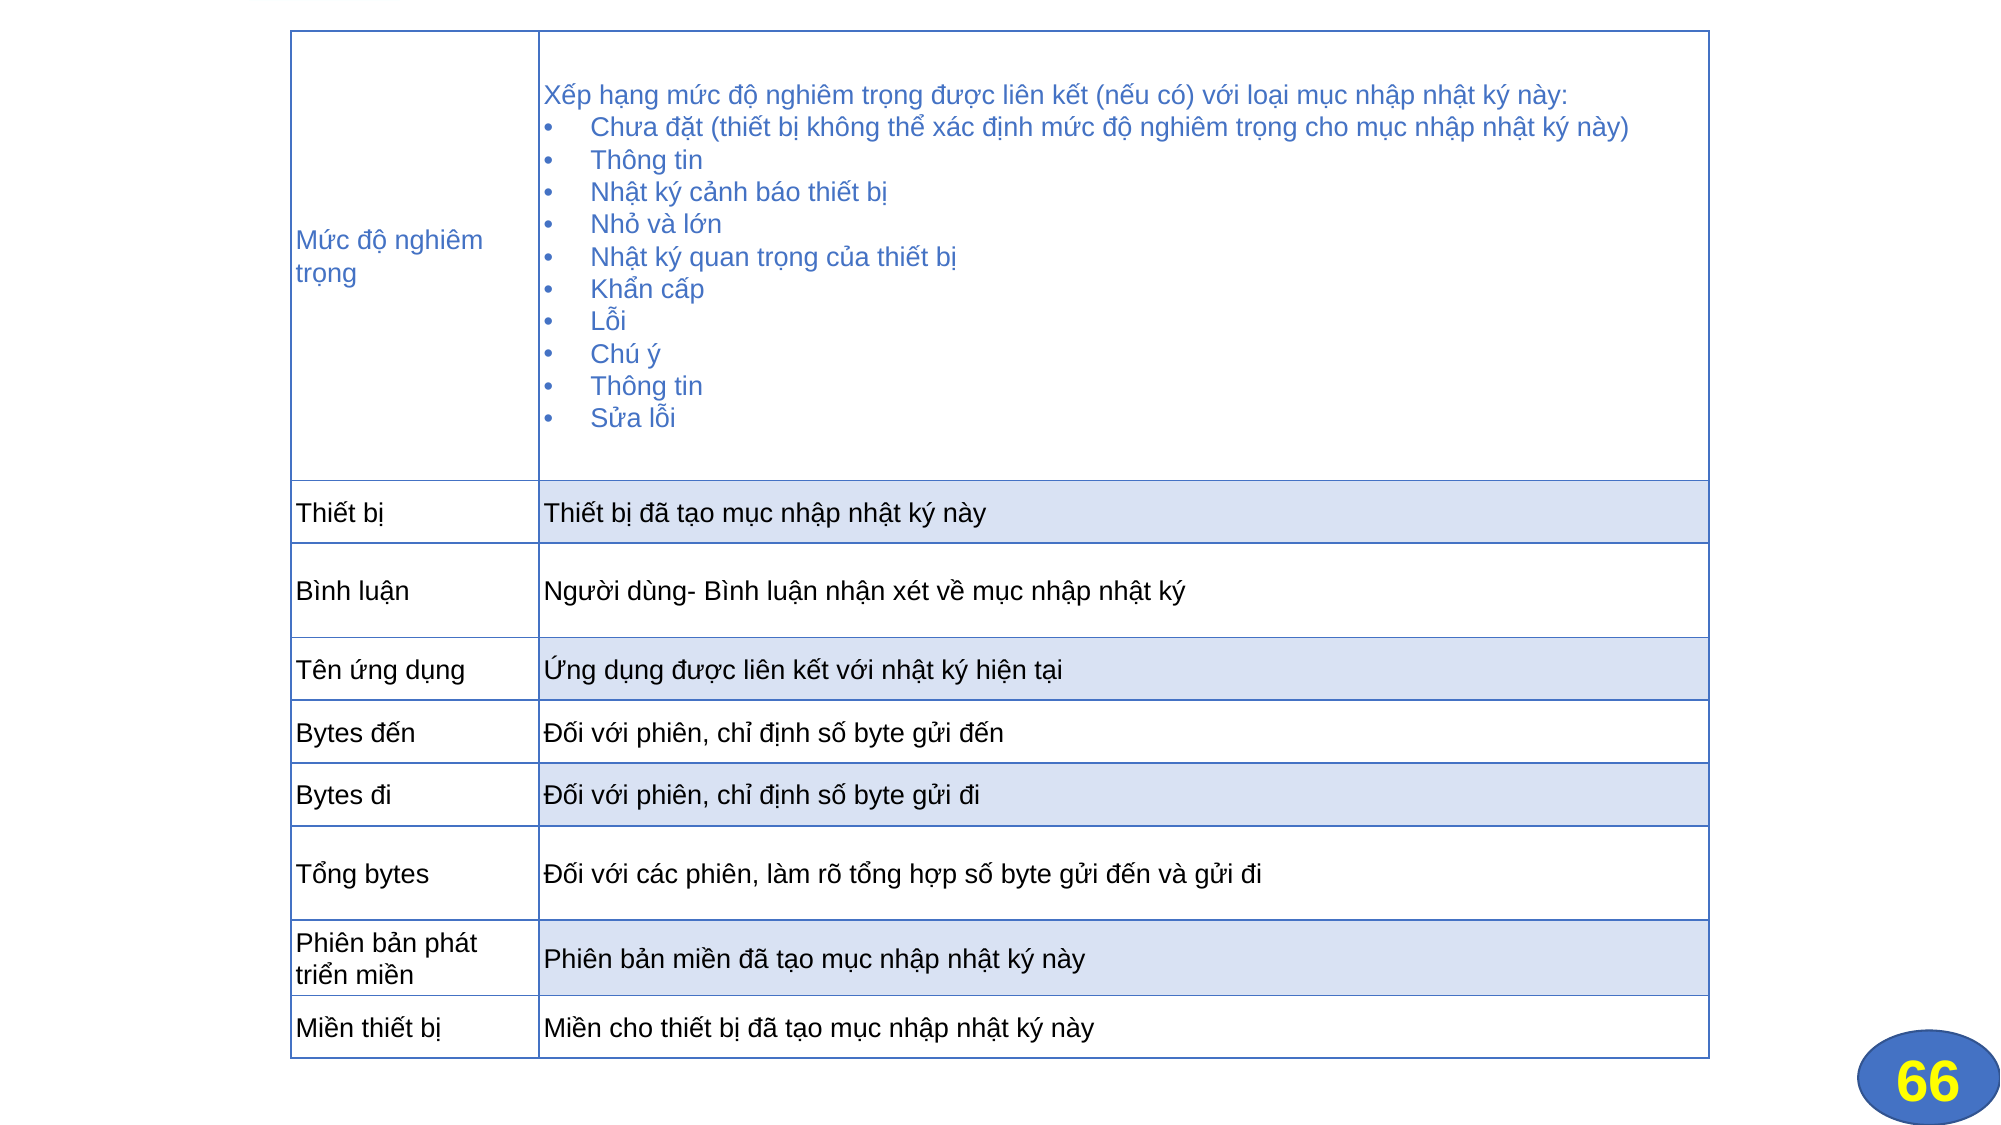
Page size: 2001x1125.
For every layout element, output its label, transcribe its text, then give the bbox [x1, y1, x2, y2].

table_cell Bình luận [292, 544, 538, 637]
table_header Xếp hạng mức độ nghiêm trọng được liên kết (nếu có) với loại mục nhập nhật ký này: Chưa đặt (thiết bị không thể xác định mức độ nghiêm trọng cho mục nhập nhật ký này) Thông tin Nhật ký cảnh báo thiết bị Nhỏ và lớn Nhật ký quan trọng của thiết bị Khẩn cấp Lỗi Chú ý Thông tin Sửa lỗi [540, 32, 1708, 480]
table_cell Miền thiết bị [292, 996, 538, 1057]
table_cell Người dùng- Bình luận nhận xét về mục nhập nhật ký [540, 544, 1708, 637]
table_cell Phiên bản phát triển miền [292, 921, 538, 995]
table_cell Phiên bản miền đã tạo mục nhập nhật ký này [540, 921, 1708, 995]
table_cell Tên ứng dụng [292, 638, 538, 699]
table_cell Đối với các phiên, làm rõ tổng hợp số byte gửi đến và gửi đi [540, 827, 1708, 919]
table_cell Ứng dụng được liên kết với nhật ký hiện tại [540, 638, 1708, 699]
text_box 66 [1857, 1029, 2000, 1125]
table_cell Bytes đến [292, 701, 538, 762]
table_cell Thiết bị đã tạo mục nhập nhật ký này [540, 481, 1708, 542]
table_cell Bytes đi [292, 764, 538, 825]
table_cell Đối với phiên, chỉ định số byte gửi đi [540, 764, 1708, 825]
table_cell Miền cho thiết bị đã tạo mục nhập nhật ký này [540, 996, 1708, 1057]
table_cell Tổng bytes [292, 827, 538, 919]
table_cell Đối với phiên, chỉ định số byte gửi đến [540, 701, 1708, 762]
table_header Mức độ nghiêm trọng [292, 32, 538, 480]
table_cell Thiết bị [292, 481, 538, 542]
